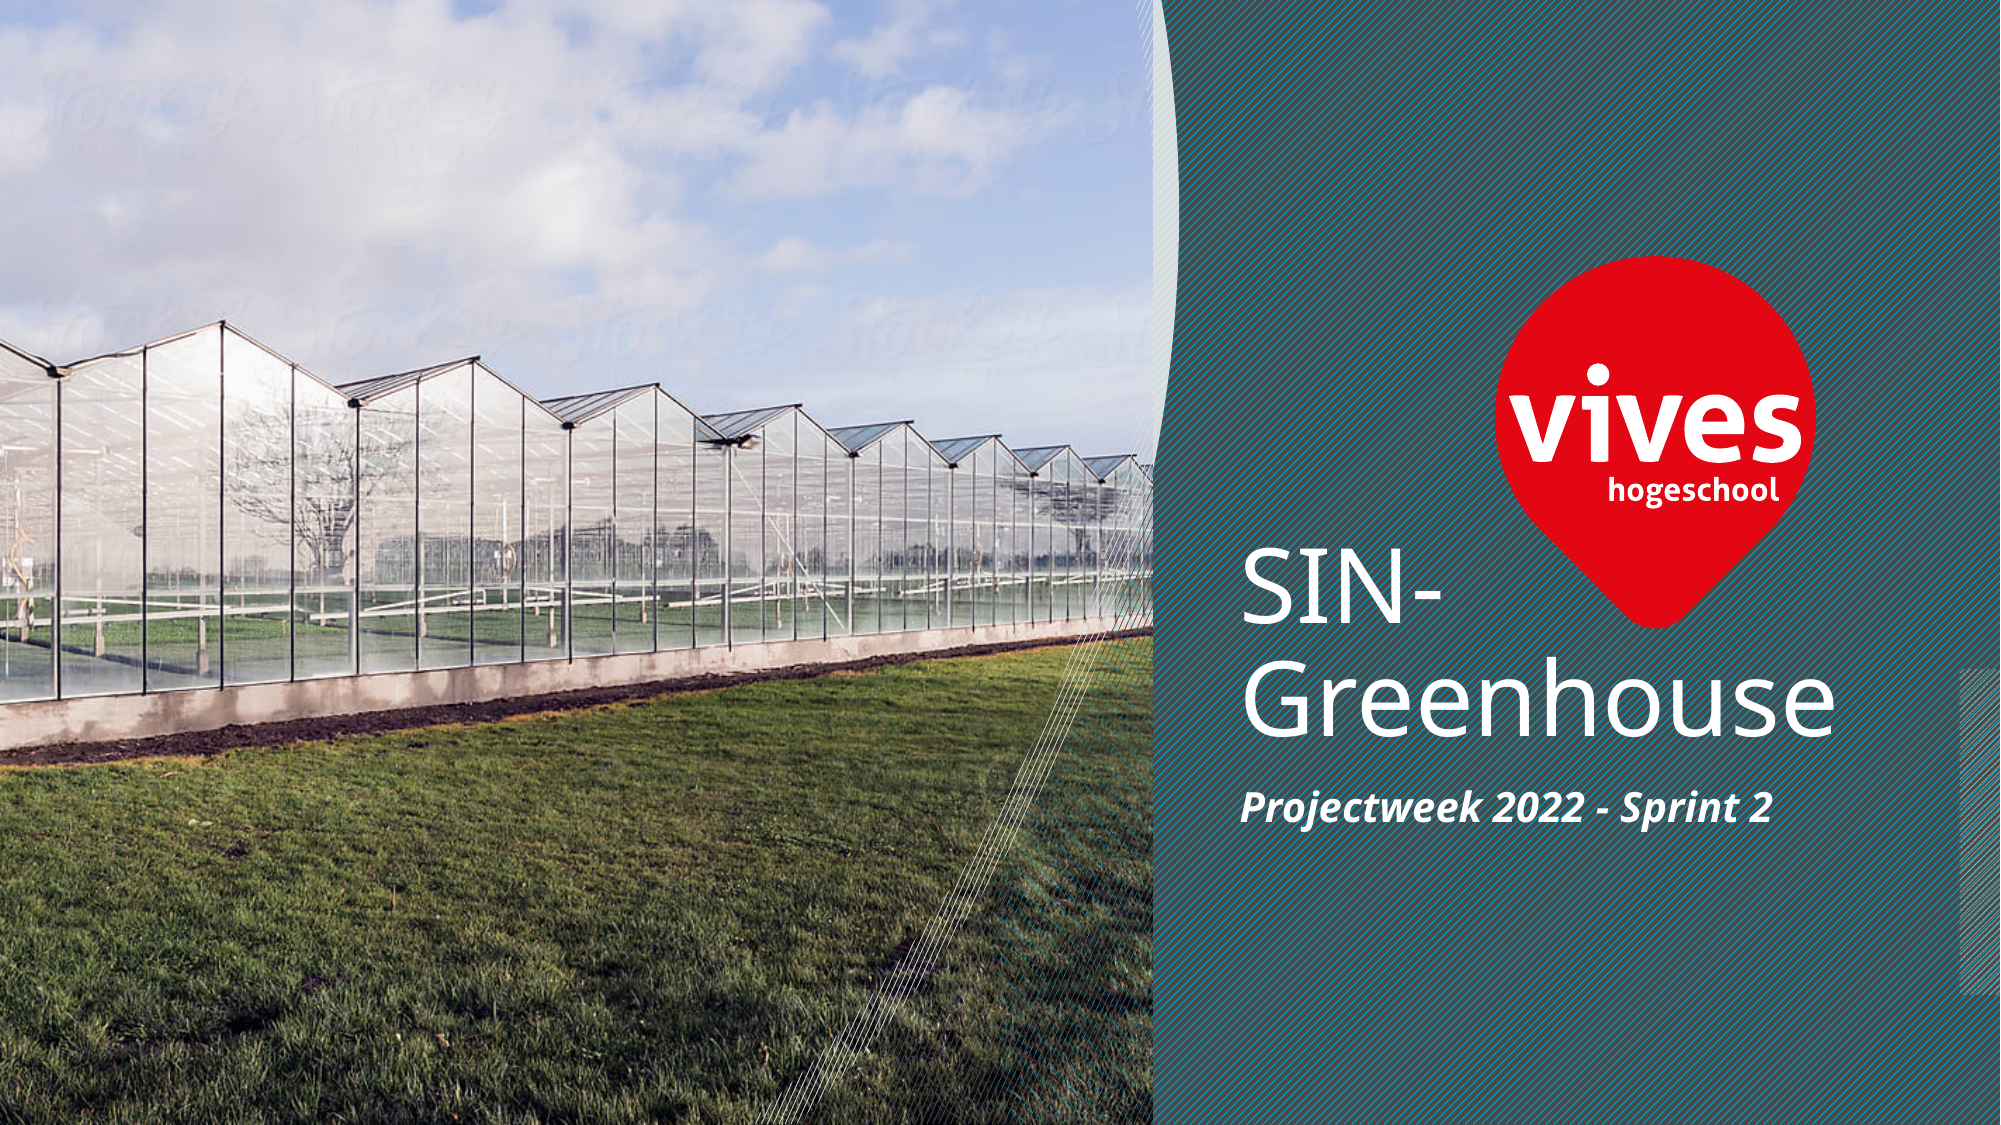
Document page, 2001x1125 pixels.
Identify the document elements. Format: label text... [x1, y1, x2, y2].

picture [1959, 802, 2000, 861]
picture [1959, 915, 2000, 975]
text_box [1153, 0, 1181, 476]
picture [0, 0, 1154, 1125]
picture [1959, 669, 2000, 724]
picture [1959, 689, 2000, 733]
picture [1958, 940, 2000, 995]
picture [1959, 770, 2000, 813]
picture [1959, 891, 2000, 950]
picture [1959, 669, 1990, 700]
picture [1959, 778, 2000, 837]
picture [1959, 697, 2000, 756]
picture [1959, 859, 2000, 918]
picture [1959, 669, 1967, 676]
picture [1958, 827, 2000, 894]
title SIN-Greenhouse [1224, 292, 1895, 767]
picture [1977, 972, 2000, 995]
picture [1958, 722, 2000, 781]
picture [1959, 883, 2000, 926]
picture [1969, 964, 2000, 995]
list Projectweek 2022 - Sprint 2 [1224, 779, 1895, 968]
picture [1959, 669, 1982, 692]
picture [1959, 746, 2000, 805]
